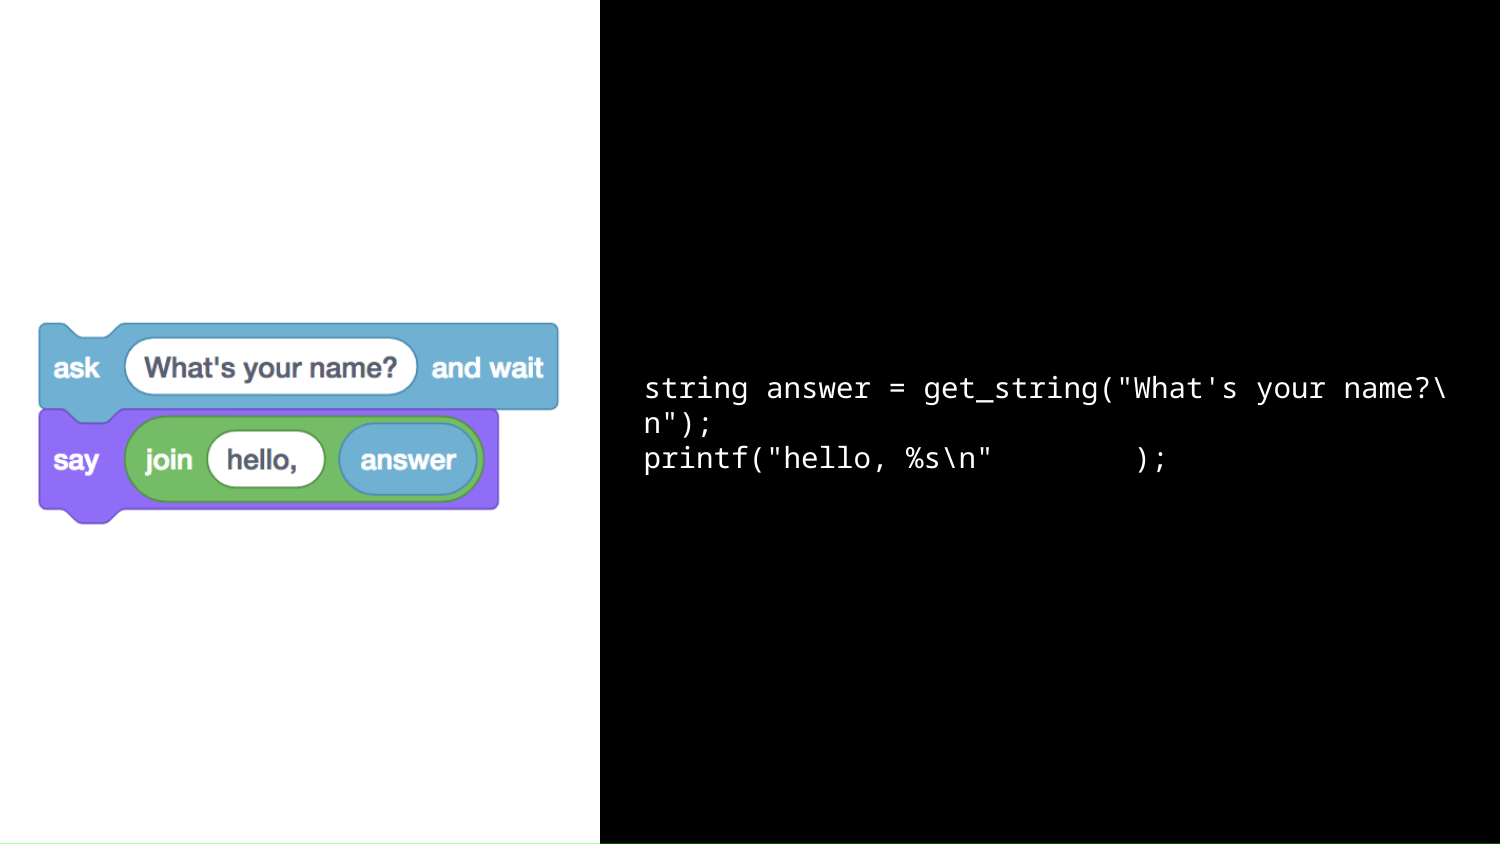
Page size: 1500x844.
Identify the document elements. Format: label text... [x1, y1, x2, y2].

text_box [0, 0, 600, 844]
text_box string answer = get_string("What's your name?\n"); printf("hello, %s\n", answer); [628, 249, 1472, 594]
picture [28, 309, 572, 535]
text_box [600, 0, 1500, 844]
